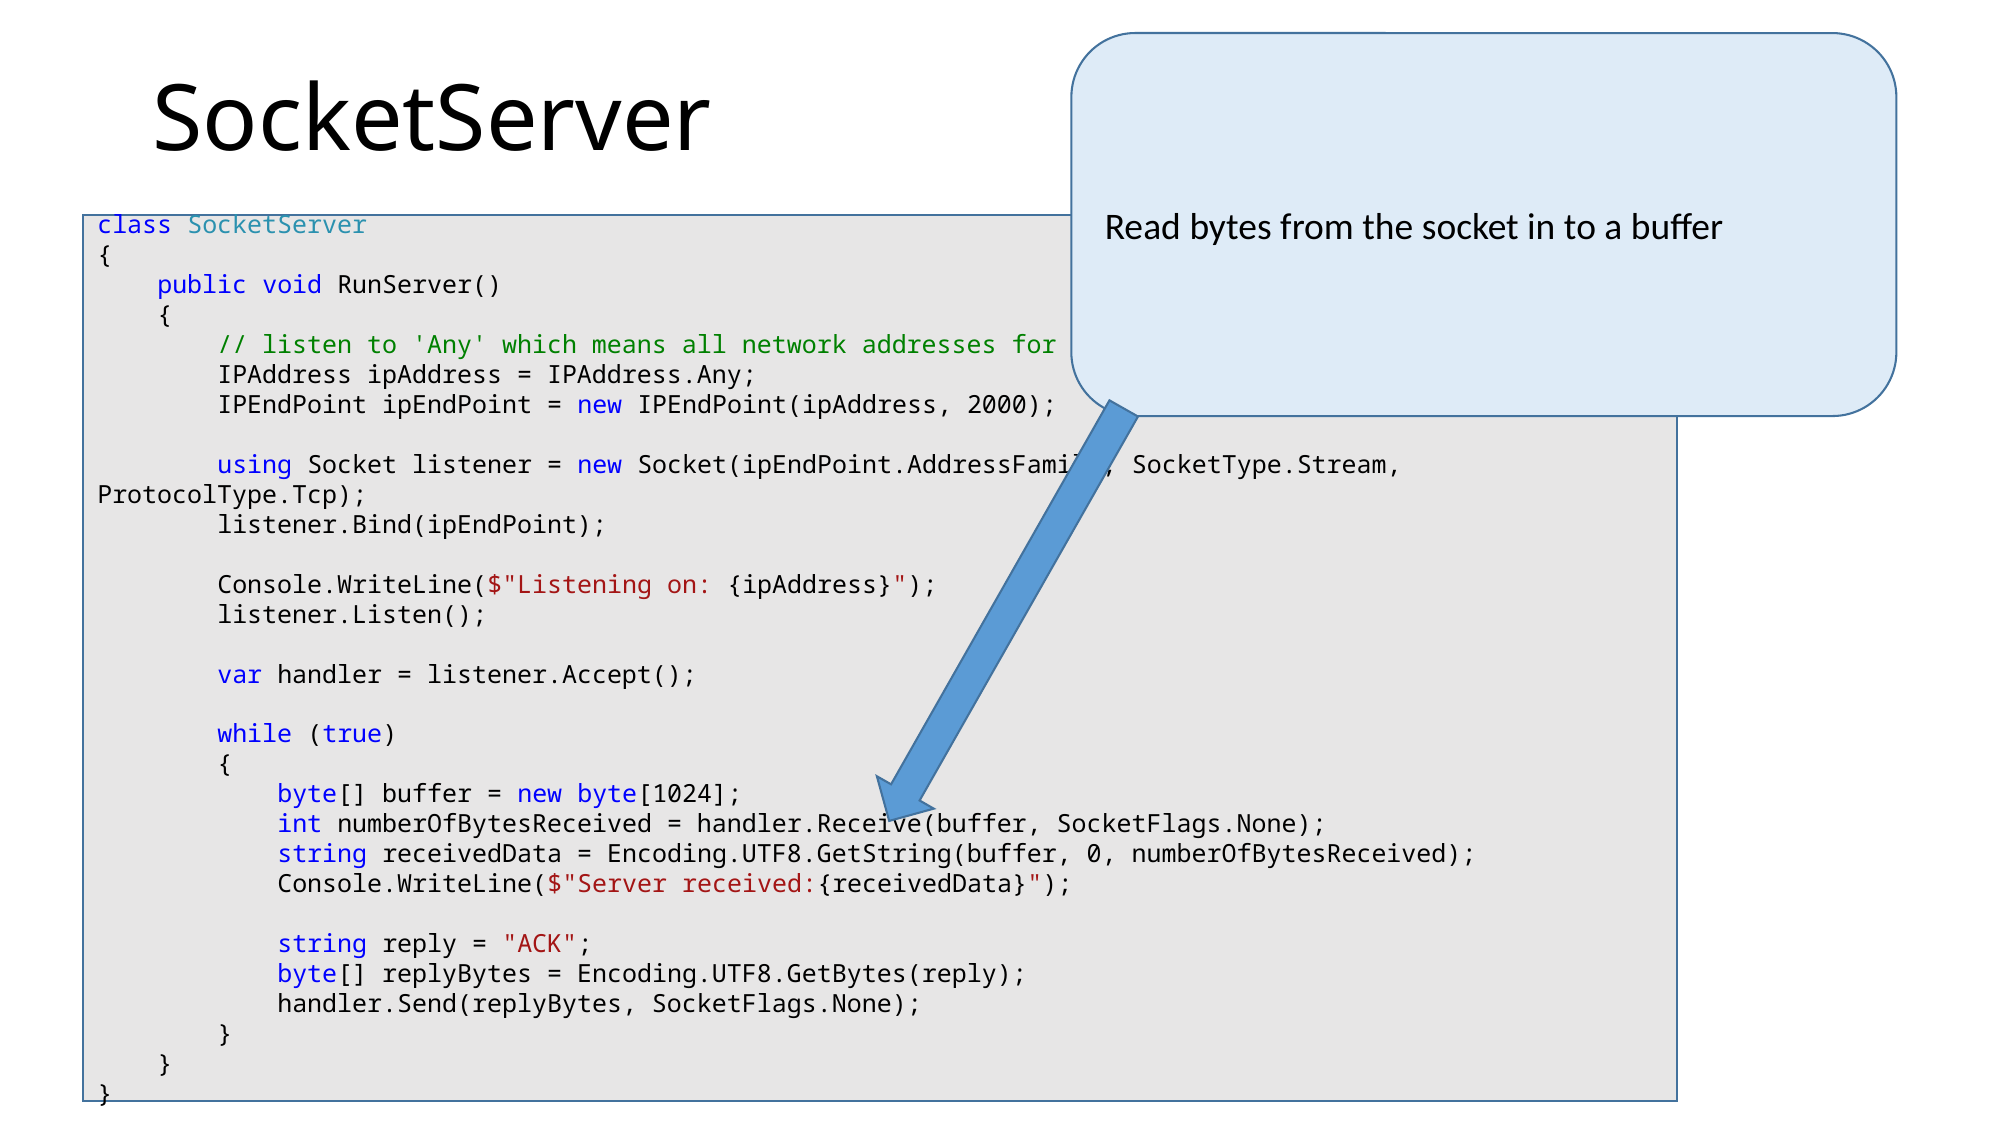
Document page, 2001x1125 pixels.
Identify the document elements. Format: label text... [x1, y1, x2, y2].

text_box [875, 398, 1140, 823]
text_box class SocketServer { public void RunServer() { // listen to 'Any' which means all network addresses for this machine IPAddress ipAddress = IPAddress.Any; IPEndPoint ipEndPoint = new IPEndPoint(ipAddress, 2000); using Socket listener = new Socket(ipEndPoint.AddressFamily, SocketType.Stream, ProtocolType.Tcp); listener.Bind(ipEndPoint); Console.WriteLine($"Listening on: {ipAddress}"); listener.Listen(); var handler = listener.Accept(); while (true) { byte[] buffer = new byte[1024]; int numberOfBytesReceived = handler.Receive(buffer, SocketFlags.None); string receivedData = Encoding.UTF8.GetString(buffer, 0, numberOfBytesReceived); Console.WriteLine($"Server received:{receivedData}"); string reply = "ACK"; byte[] replyBytes = Encoding.UTF8.GetBytes(reply); handler.Send(replyBytes, SocketFlags.None); } } } [82, 214, 1678, 1102]
title SocketServer [137, 59, 1081, 182]
text_box Read bytes from the socket in to a buffer [1070, 31, 1898, 418]
